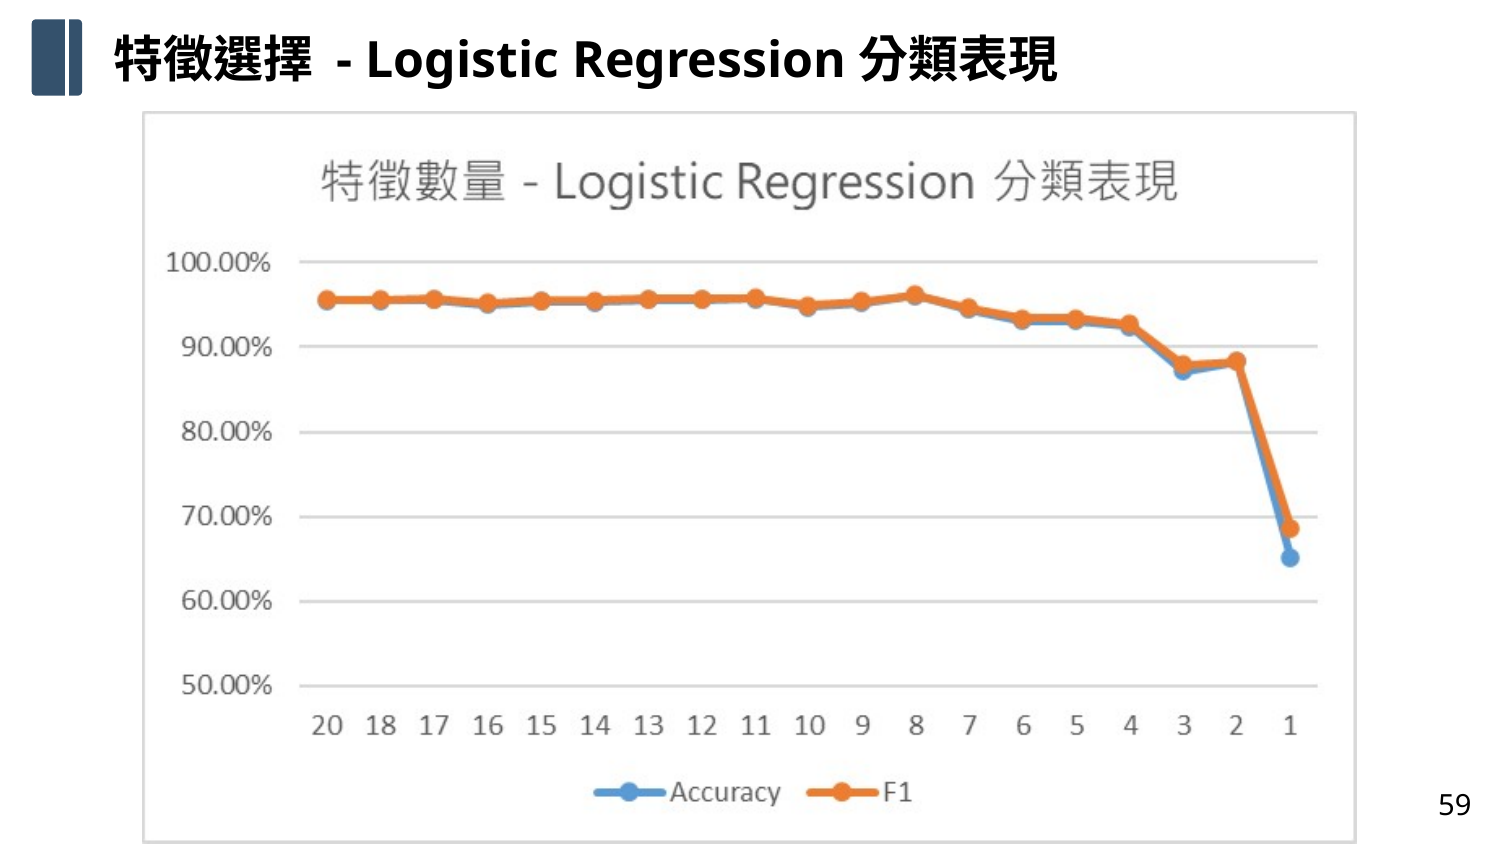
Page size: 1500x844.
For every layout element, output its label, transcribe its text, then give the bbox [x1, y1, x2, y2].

picture [141, 111, 1357, 844]
text_box 59 [1409, 779, 1500, 844]
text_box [31, 9, 1361, 112]
